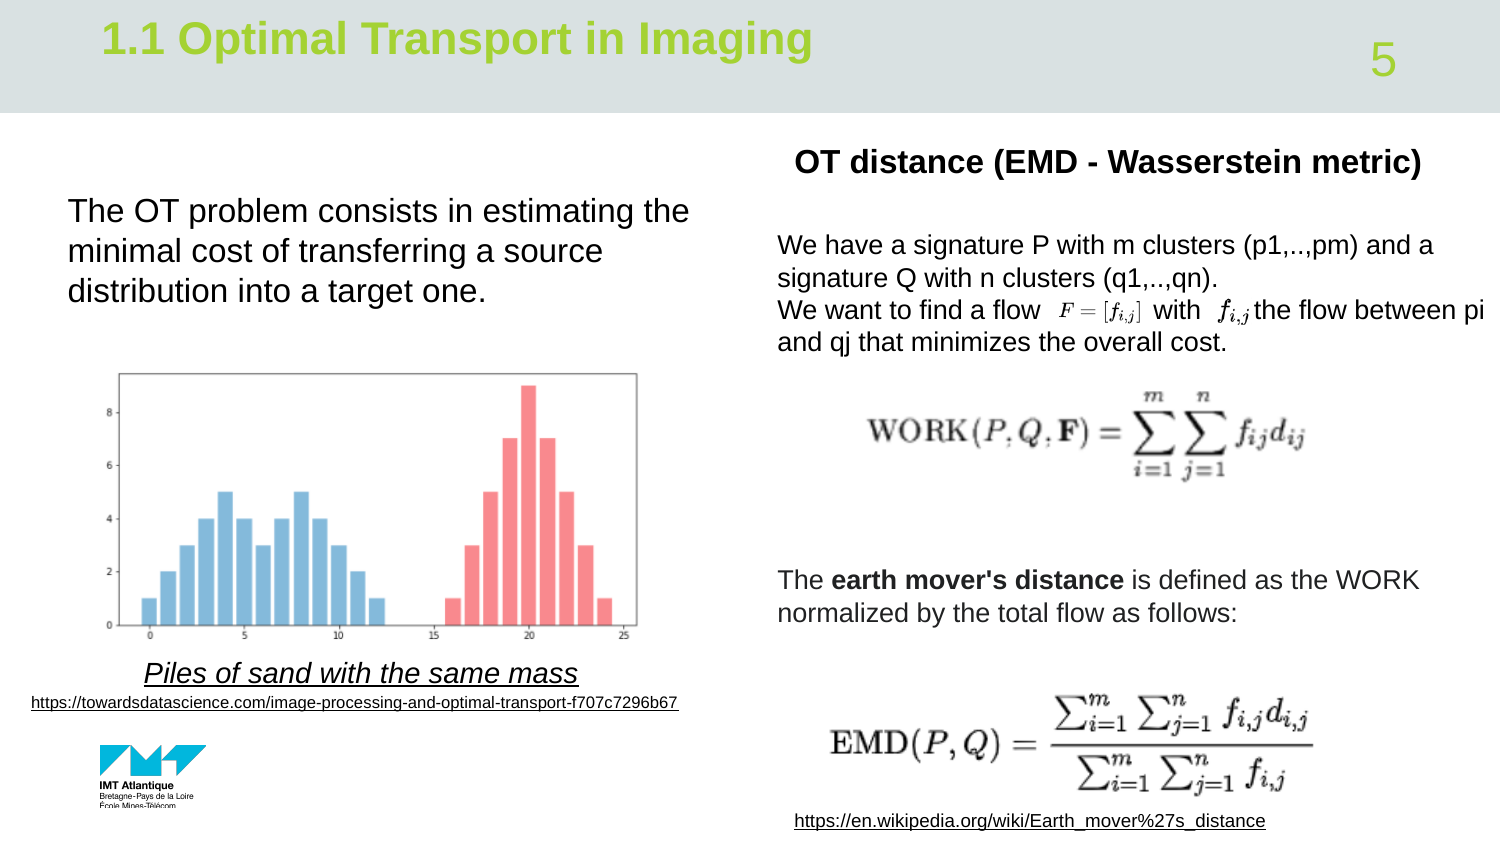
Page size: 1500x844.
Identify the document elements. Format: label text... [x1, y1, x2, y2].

title 1.1 Optimal Transport in Imaging [101, 0, 1252, 64]
text_box The OT problem consists in estimating the minimal cost of transferring a source distribution into a target one. [52, 174, 726, 364]
text_box https://en.wikipedia.org/wiki/Earth_mover%27s_distance [779, 797, 1424, 843]
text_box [762, 212, 1500, 408]
slide_number ‹#› [1257, 32, 1398, 82]
text_box OT distance (EMD - Wasserstein metric) [779, 125, 1483, 196]
text_box Piles of sand with the same mass [128, 647, 650, 681]
picture [95, 365, 650, 640]
text_box https://towardsdatascience.com/image-processing-and-optimal-transport-f707c7296b67 [16, 681, 726, 722]
picture [807, 681, 1329, 814]
picture [851, 365, 1311, 496]
picture [100, 745, 206, 808]
text_box The earth mover's distance is defined as the WORK normalized by the total flow as follows: [762, 547, 1500, 675]
